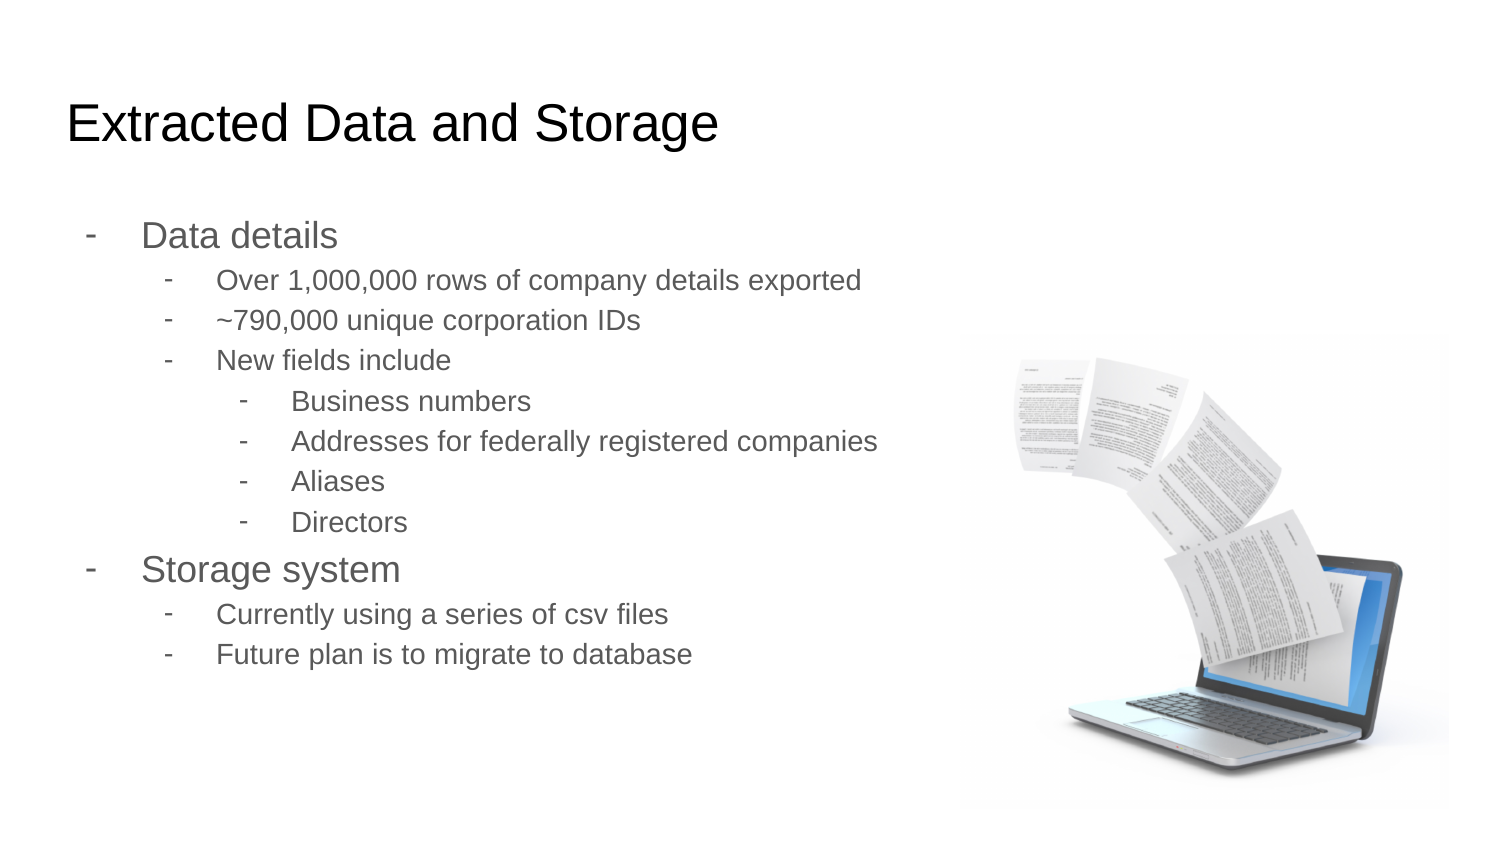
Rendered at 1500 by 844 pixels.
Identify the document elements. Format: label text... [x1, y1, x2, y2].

picture [959, 333, 1450, 809]
list Data details Over 1,000,000 rows of company details exported ~790,000 unique corporation IDs New fields include Business numbers Addresses for federally registered companies Aliases Directors Storage system Currently using a series of csv files Future plan is to migrate to database [51, 189, 1449, 750]
title Extracted Data and Storage [51, 72, 1449, 167]
